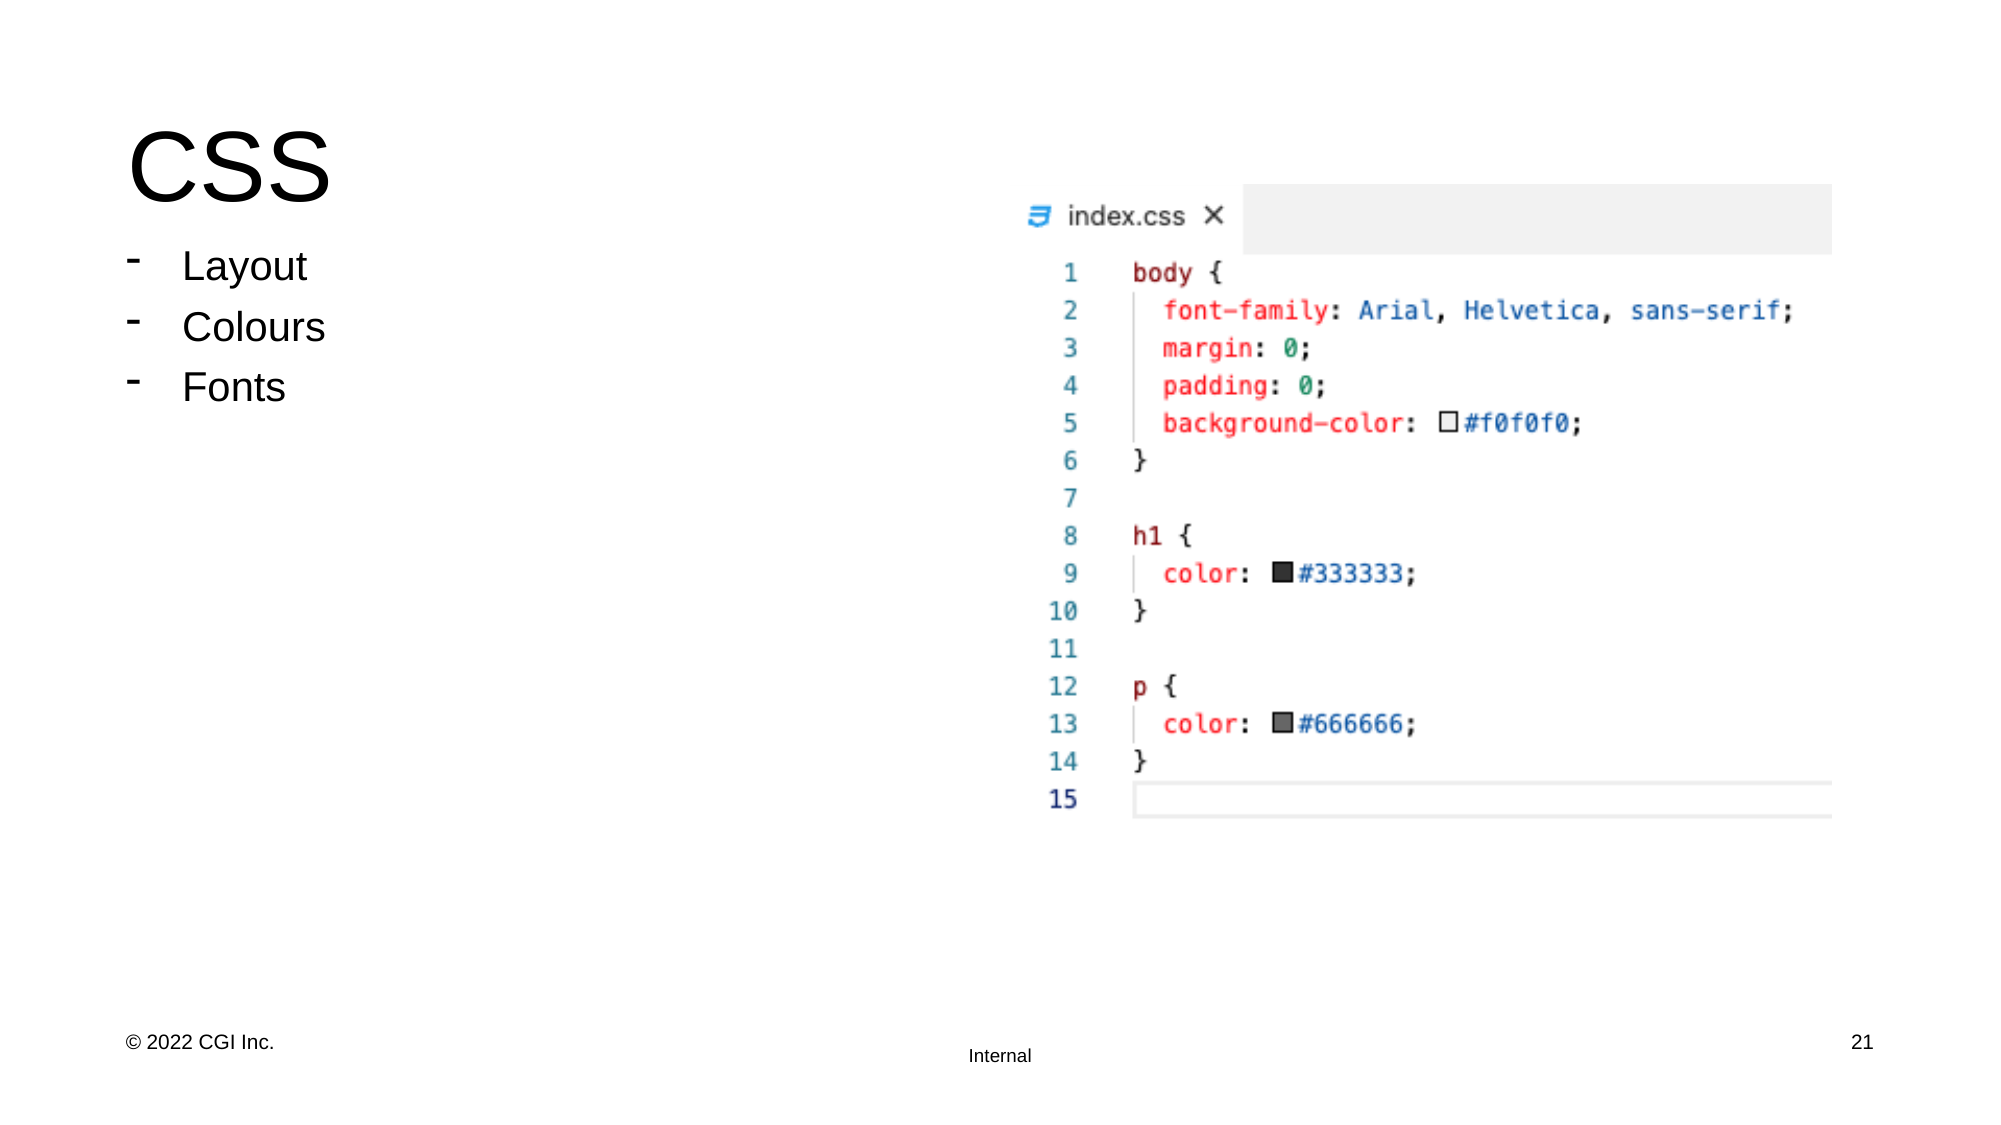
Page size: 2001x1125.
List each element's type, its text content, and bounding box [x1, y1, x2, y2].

title CSS [127, 101, 882, 238]
picture [1010, 184, 1832, 842]
list Layout Colours Fonts [125, 238, 882, 676]
slide_number 21 [1831, 1027, 1875, 1056]
